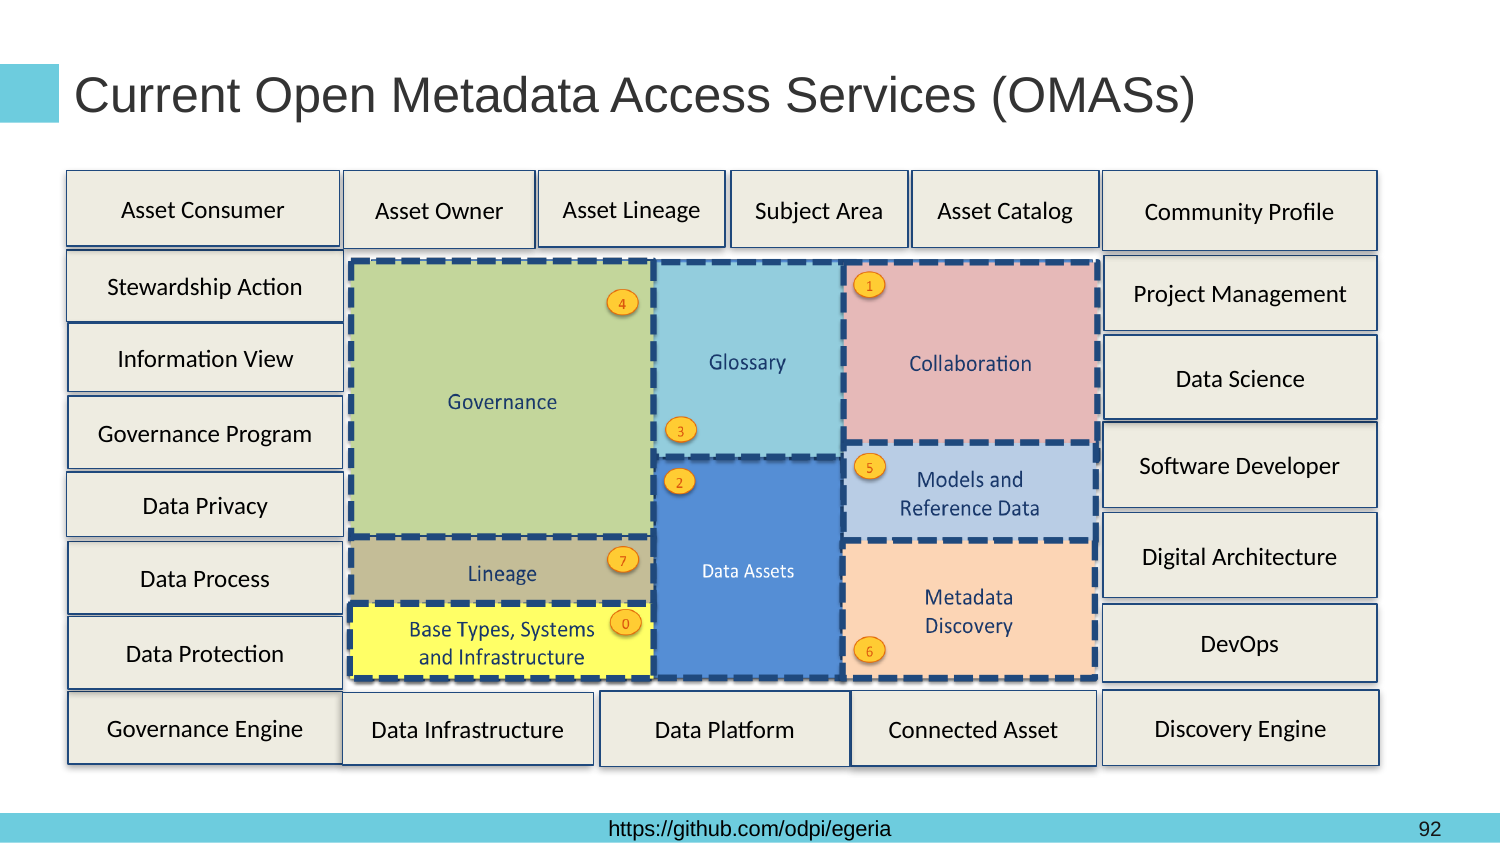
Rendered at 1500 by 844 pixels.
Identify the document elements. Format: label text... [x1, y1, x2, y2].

text_box Data Process [67, 543, 336, 615]
text_box Governance Engine [67, 696, 337, 765]
text_box Digital Architecture [1109, 512, 1378, 598]
text_box Asset Owner [343, 170, 536, 249]
picture [341, 255, 1105, 689]
text_box Software Developer [1109, 424, 1378, 508]
text_box DevOps [1109, 603, 1378, 682]
text_box Information View [67, 323, 336, 392]
text_box Asset Lineage [538, 170, 726, 248]
text_box Data Infrastructure [342, 695, 594, 766]
text_box Subject Area [730, 170, 908, 248]
text_box Data Science [1109, 334, 1378, 420]
text_box Data Privacy [66, 472, 336, 537]
text_box Stewardship Action [66, 253, 339, 322]
text_box Governance Program [67, 395, 336, 469]
text_box Data Protection [67, 616, 337, 690]
text_box Project Management [1109, 256, 1378, 331]
text_box Data Platform [599, 696, 850, 767]
text_box Connected Asset [855, 696, 1097, 767]
slide_number 92 [1403, 813, 1494, 843]
title Current Open Metadata Access Services (OMASs) [58, 47, 1449, 141]
text_box Discovery Engine [1102, 689, 1379, 766]
text_box Asset Consumer [66, 170, 340, 247]
text_box Community Profile [1102, 170, 1378, 251]
text_box Asset Catalog [911, 170, 1099, 248]
